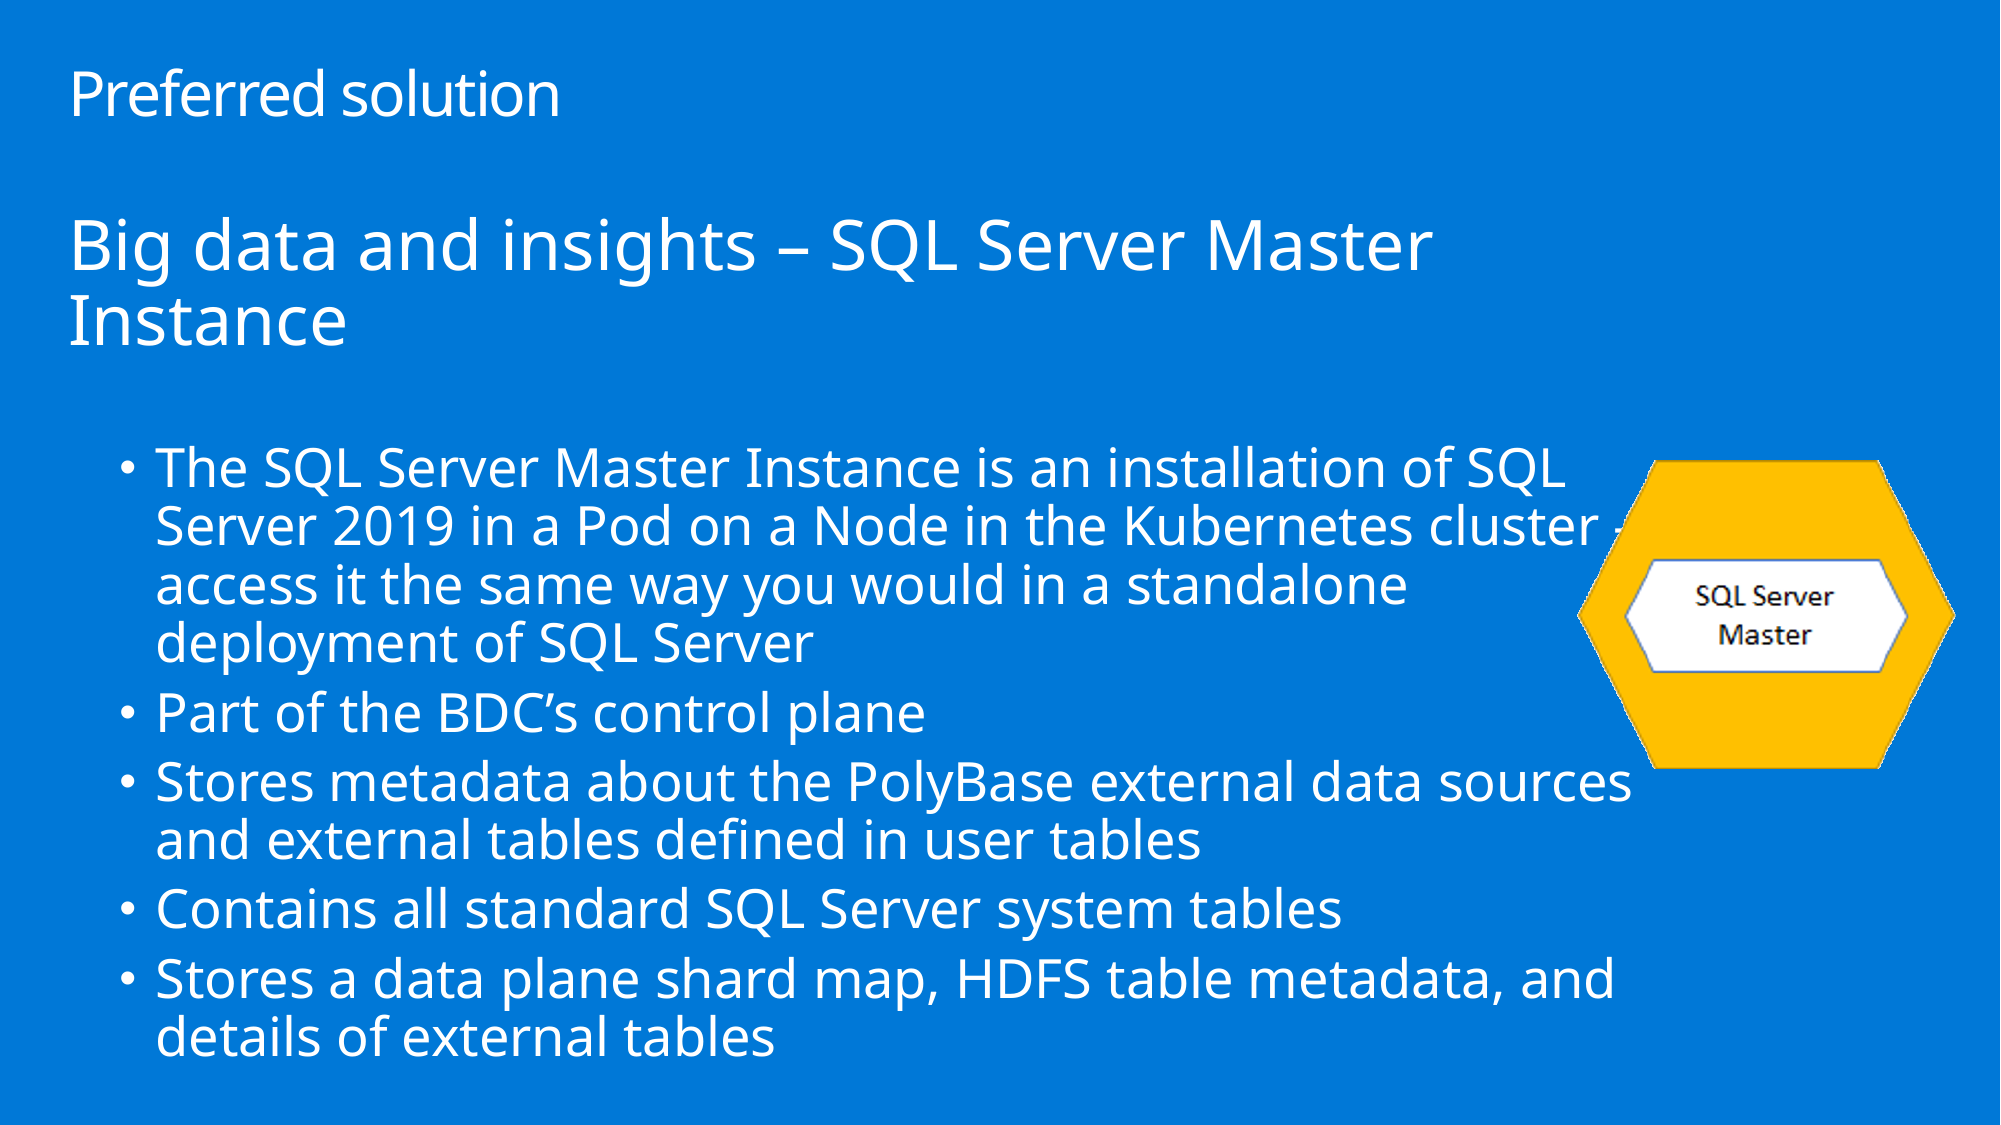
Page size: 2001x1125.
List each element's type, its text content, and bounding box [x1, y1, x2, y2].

title Preferred solution [44, 47, 1957, 196]
list Big data and insights – SQL Server Master Instance The SQL Server Master Instance is an installation of SQL Server 2019 in a Pod on a Node in the Kubernetes cluster – access it the same way you would in a standalone deployment of SQL Server Part of the BDC’s control plane Stores metadata about the PolyBase external data sources and external tables defined in user tables Contains all standard SQL Server system tables Stores a data plane shard map, HDFS table metadata, and details of external tables [44, 195, 1716, 1087]
picture [1575, 460, 1956, 770]
